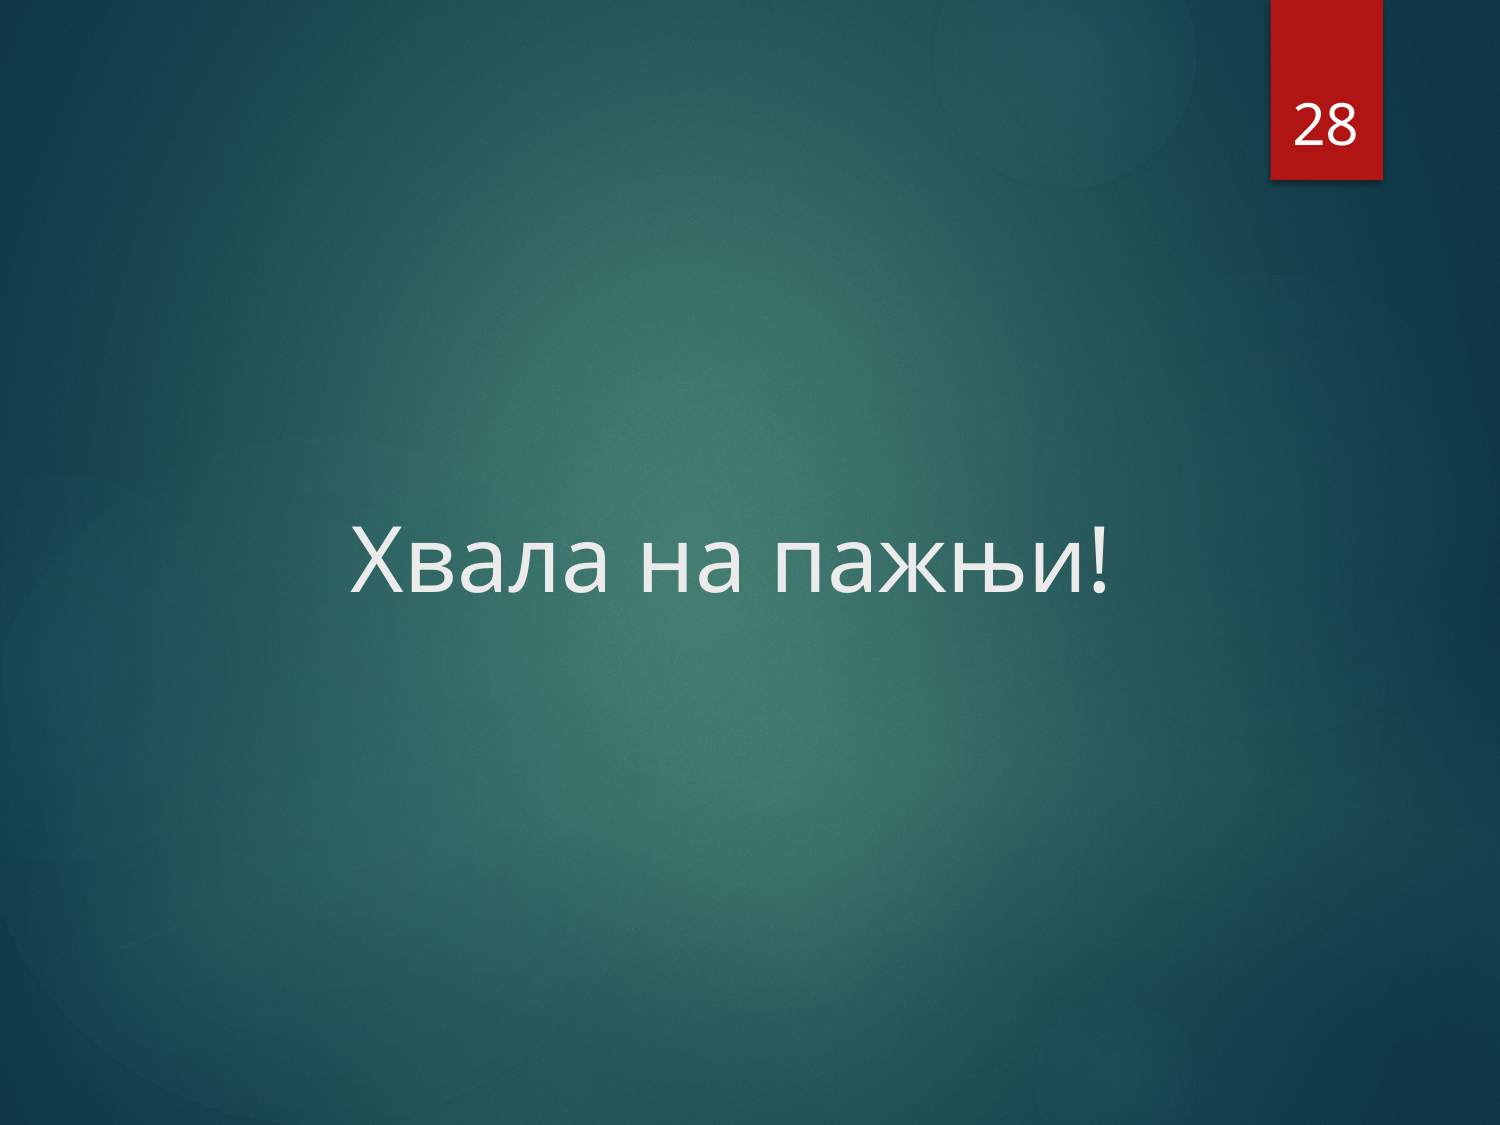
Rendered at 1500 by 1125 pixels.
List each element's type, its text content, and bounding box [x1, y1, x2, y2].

title Хвала на пажњи! [153, 493, 1311, 666]
slide_number 28 [1273, 48, 1378, 175]
